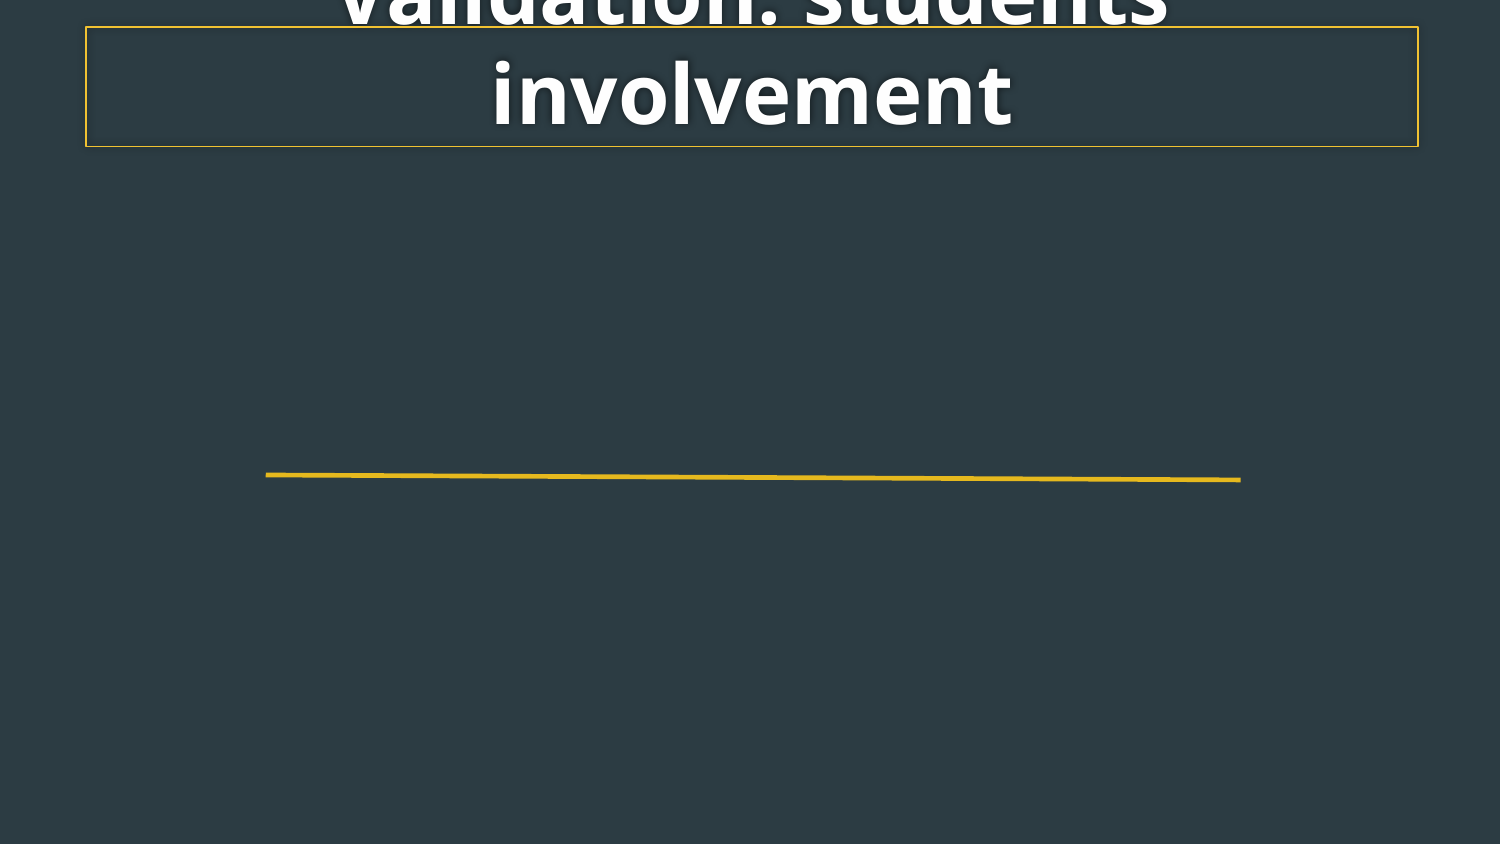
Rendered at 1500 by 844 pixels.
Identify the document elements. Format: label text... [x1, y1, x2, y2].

title Validation: students involvement [86, 27, 1418, 147]
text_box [265, 474, 1241, 481]
